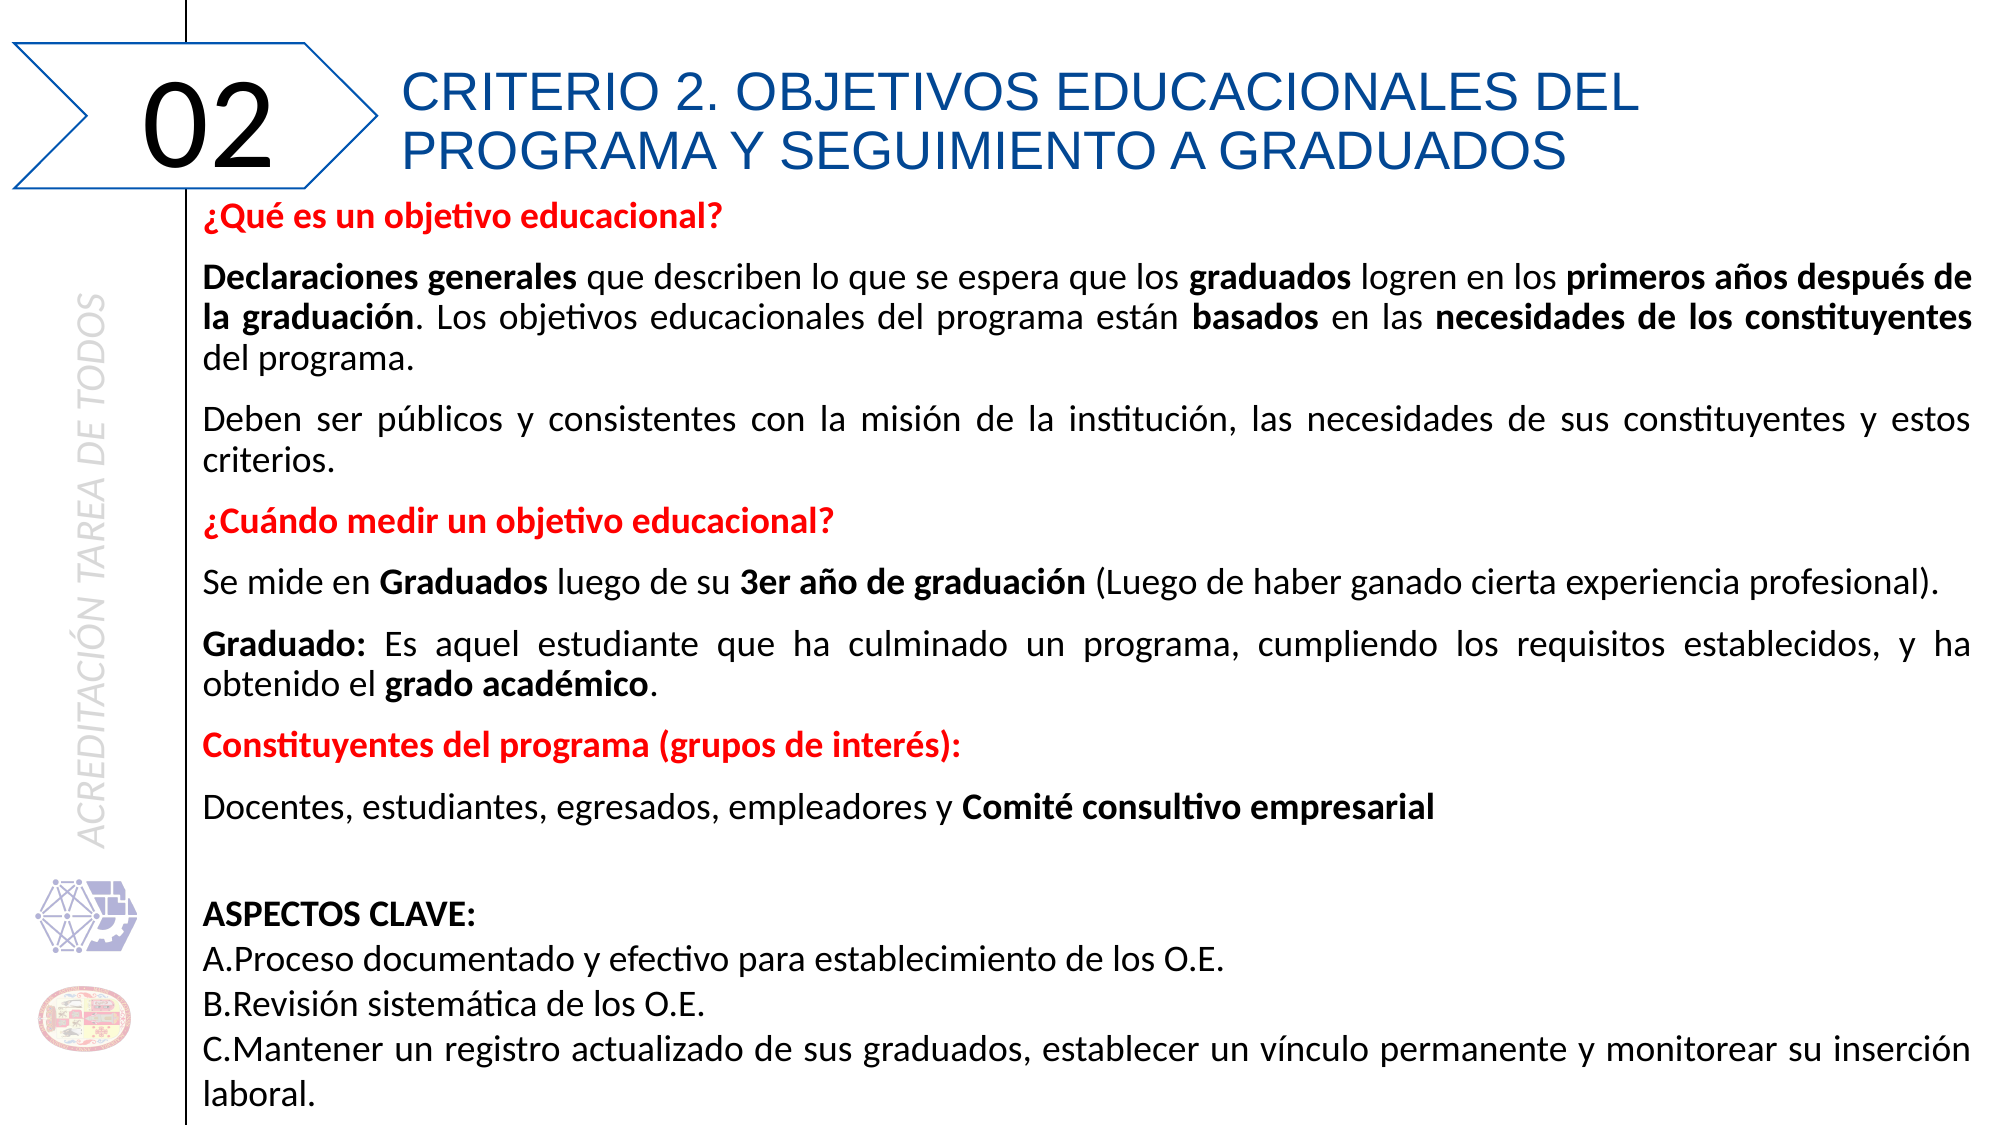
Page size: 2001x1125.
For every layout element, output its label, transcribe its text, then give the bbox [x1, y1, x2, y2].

title CRITERIO 2. OBJETIVOS EDUCACIONALES DEL PROGRAMA Y SEGUIMIENTO A GRADUADOS [401, 33, 1938, 188]
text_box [155, 42, 378, 199]
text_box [13, 42, 19, 199]
list ¿Qué es un objetivo educacional? Declaraciones generales que describen lo que se espera que los graduados logren en los primeros años después de la graduación. Los objetivos educacionales del programa están basados en las necesidades de los constituyentes del programa. Deben ser públicos y consistentes con la misión de la institución, las necesidades de sus constituyentes y estos criterios. ¿Cuándo medir un objetivo educacional? Se mide en Graduados luego de su 3er año de graduación (Luego de haber ganado cierta experiencia profesional). Graduado: Es aquel estudiante que ha culminado un programa, cumpliendo los requisitos establecidos, y ha obtenido el grado académico. Constituyentes del programa (grupos de interés): Docentes, estudiantes, egresados, empleadores y Comité consultivo empresarial ASPECTOS CLAVE: Proceso documentado y efectivo para establecimiento de los O.E. Revisión sistemática de los O.E. Mantener un registro actualizado de sus graduados, establecer un vínculo permanente y monitorear su inserción laboral. [202, 188, 1974, 1092]
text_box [24, 0, 151, 1063]
